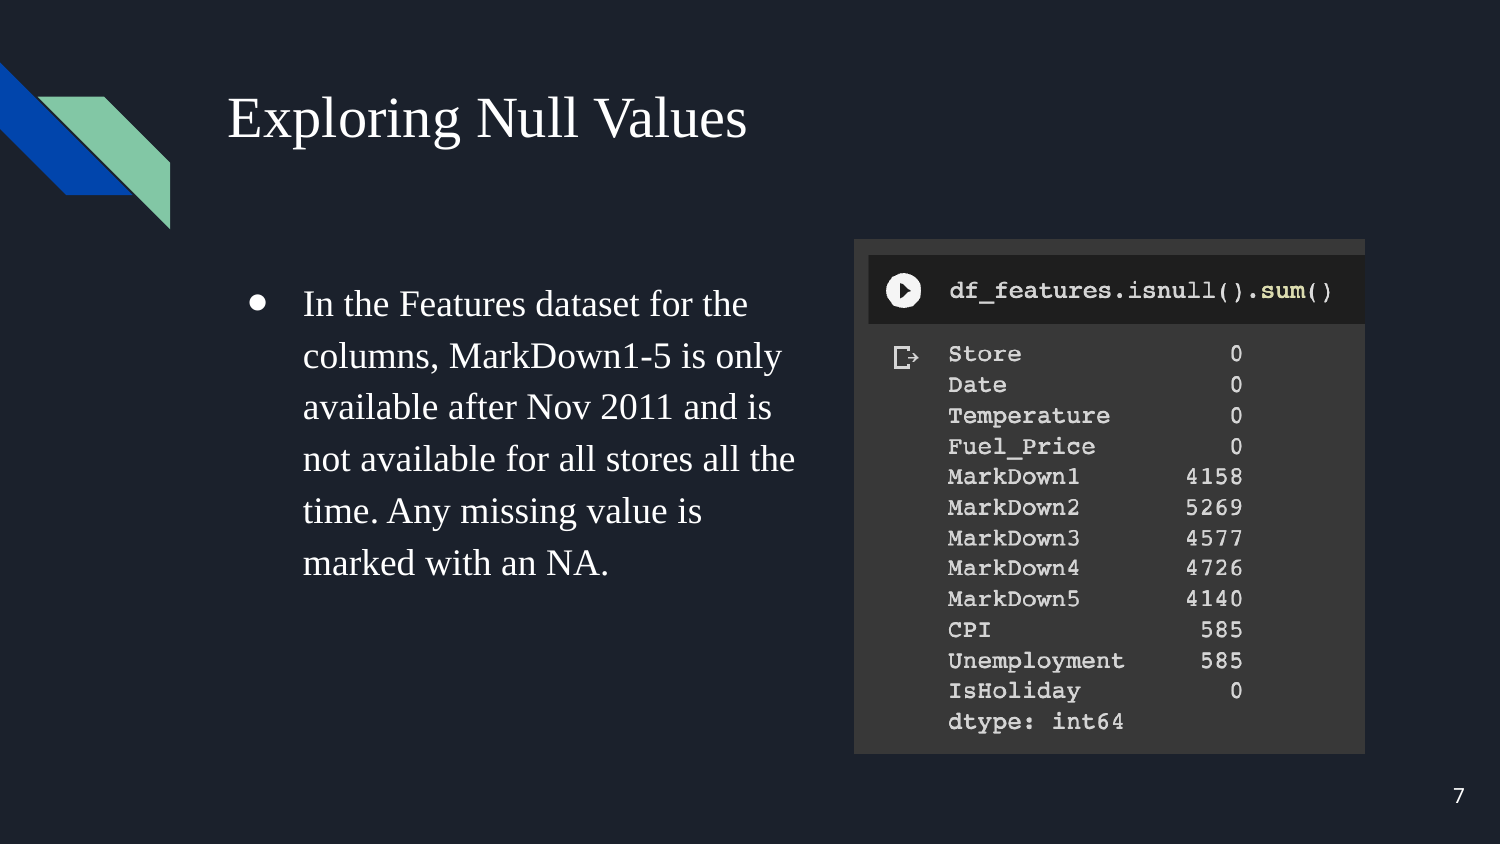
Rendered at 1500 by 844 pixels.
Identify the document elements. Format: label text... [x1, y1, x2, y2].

picture [854, 239, 1366, 754]
list In the Features dataset for the columns, MarkDown1-5 is only available after Nov 2011 and is not available for all stores all the time. Any missing value is marked with an NA. [212, 257, 830, 735]
title Exploring Null Values [212, 64, 1368, 160]
slide_number 7 [1389, 764, 1480, 830]
